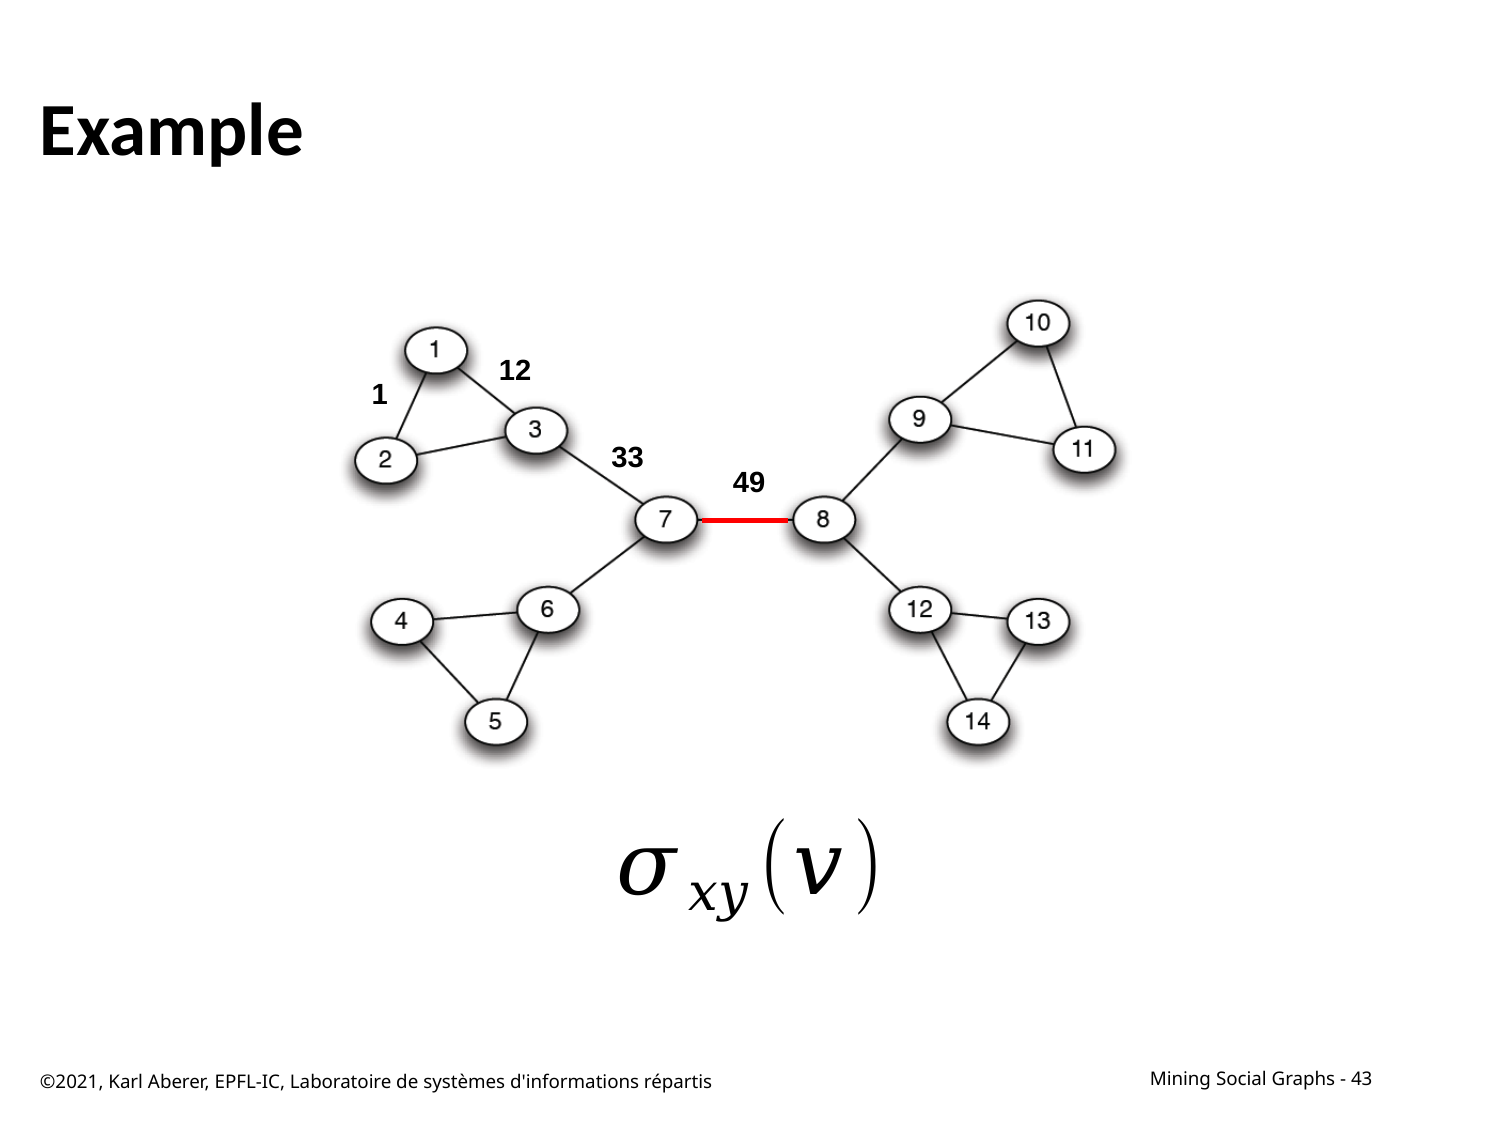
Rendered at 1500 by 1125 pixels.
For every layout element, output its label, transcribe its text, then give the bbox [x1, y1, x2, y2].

title Example [24, 49, 1388, 201]
footer ©2021, Karl Aberer, EPFL-IC, Laboratoire de systèmes d'informations répartis [24, 1062, 988, 1101]
picture [322, 290, 1136, 769]
